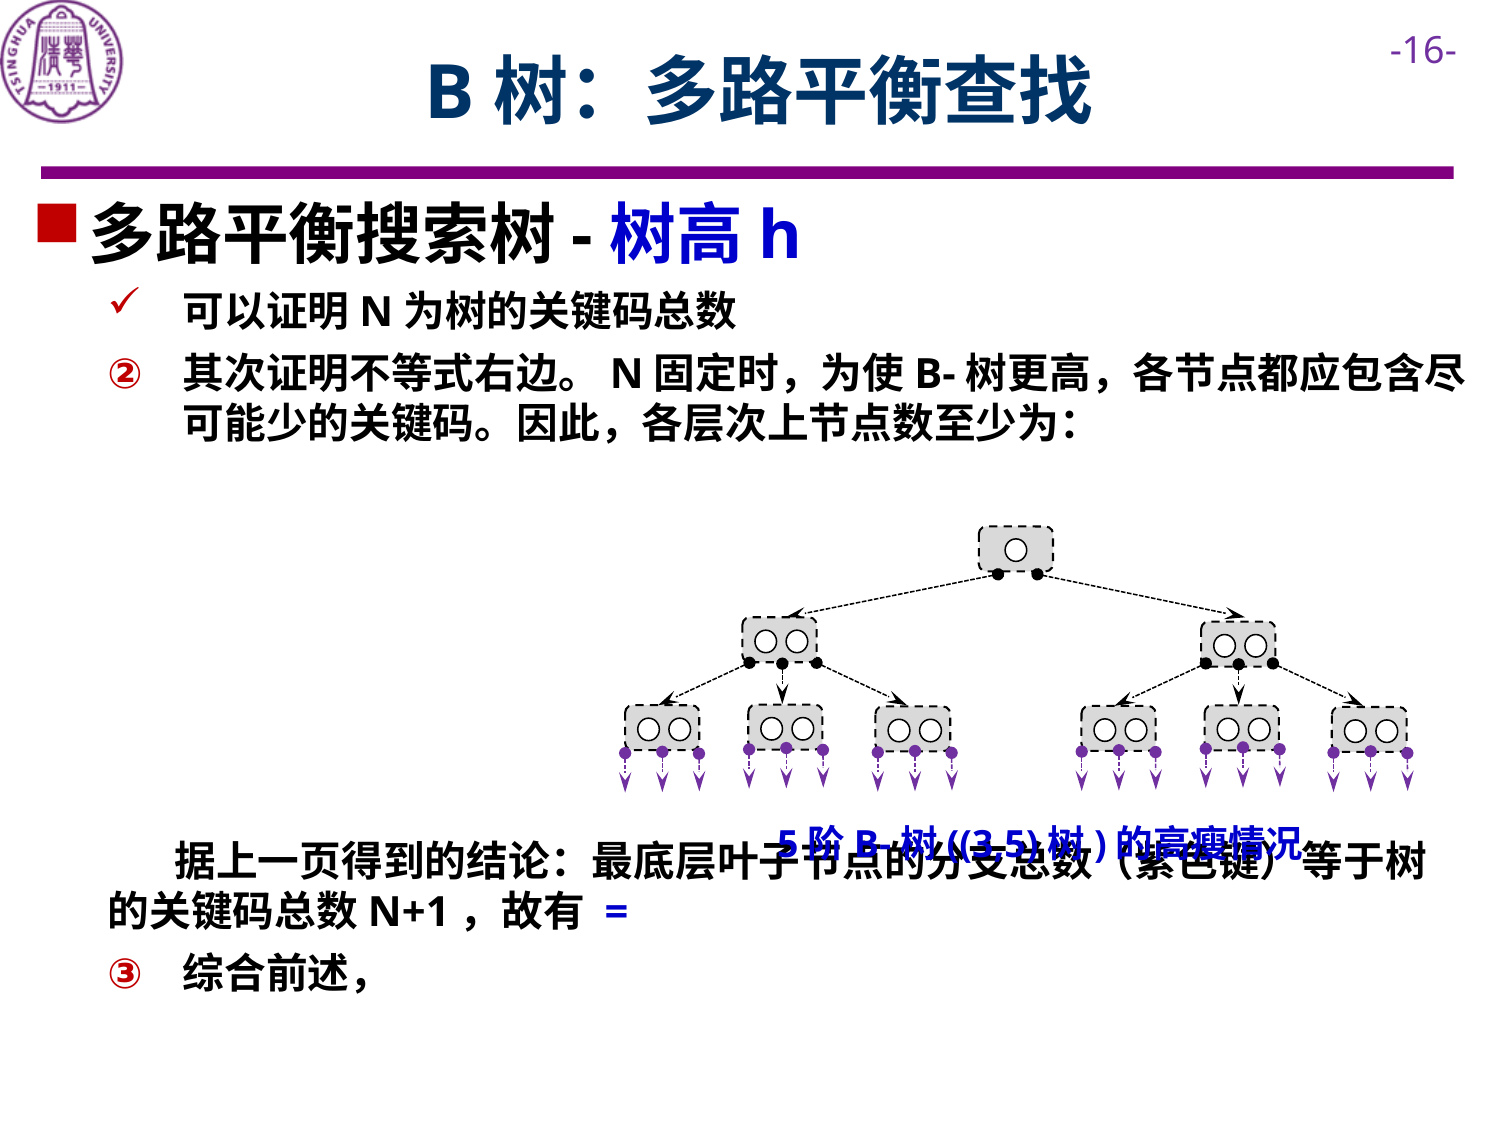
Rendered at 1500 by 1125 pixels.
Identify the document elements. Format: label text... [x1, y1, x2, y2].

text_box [816, 662, 908, 706]
text_box 5阶B-树((3,5)树)的高瘦情况 [762, 812, 1319, 873]
text_box [978, 526, 1054, 572]
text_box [748, 704, 823, 750]
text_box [1331, 706, 1407, 753]
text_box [1114, 663, 1207, 707]
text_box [624, 704, 700, 751]
text_box [1005, 538, 1027, 562]
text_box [657, 662, 750, 706]
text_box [742, 617, 817, 663]
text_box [1272, 663, 1364, 707]
title B树：多路平衡查找 [135, 13, 1383, 165]
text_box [1037, 573, 1246, 618]
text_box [1200, 621, 1276, 667]
picture [0, 0, 124, 124]
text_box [785, 573, 999, 618]
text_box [875, 706, 951, 752]
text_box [1204, 705, 1280, 751]
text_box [1081, 705, 1156, 752]
